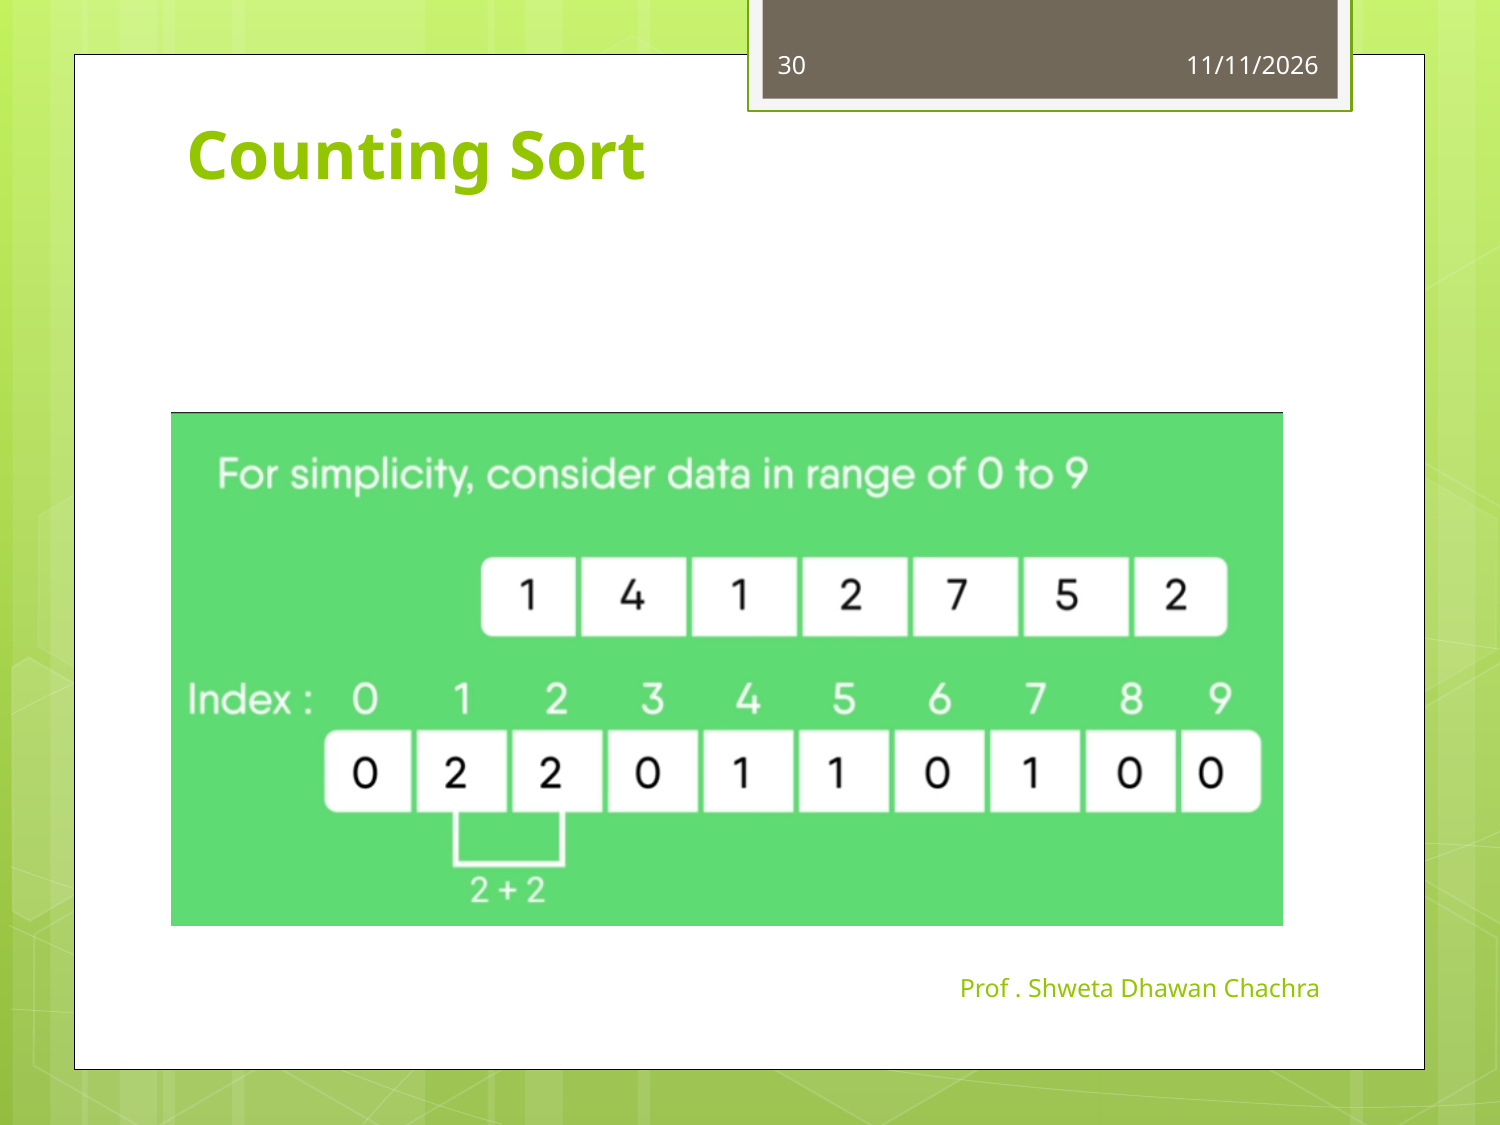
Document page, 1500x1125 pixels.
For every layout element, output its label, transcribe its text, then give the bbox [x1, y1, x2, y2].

table_header 3 [12, 88, 50, 93]
footer Prof . Shweta Dhawan Chachra [761, 960, 1336, 1020]
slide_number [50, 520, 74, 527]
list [170, 412, 1284, 926]
slide_number 30 [762, 36, 982, 97]
title Counting Sort [171, 113, 1324, 201]
table_header 6 [0, 299, 11, 306]
table_header 3 [1425, 88, 1437, 93]
table_header 3 [1476, 88, 1500, 93]
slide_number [1437, 520, 1476, 527]
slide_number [983, 36, 1334, 97]
